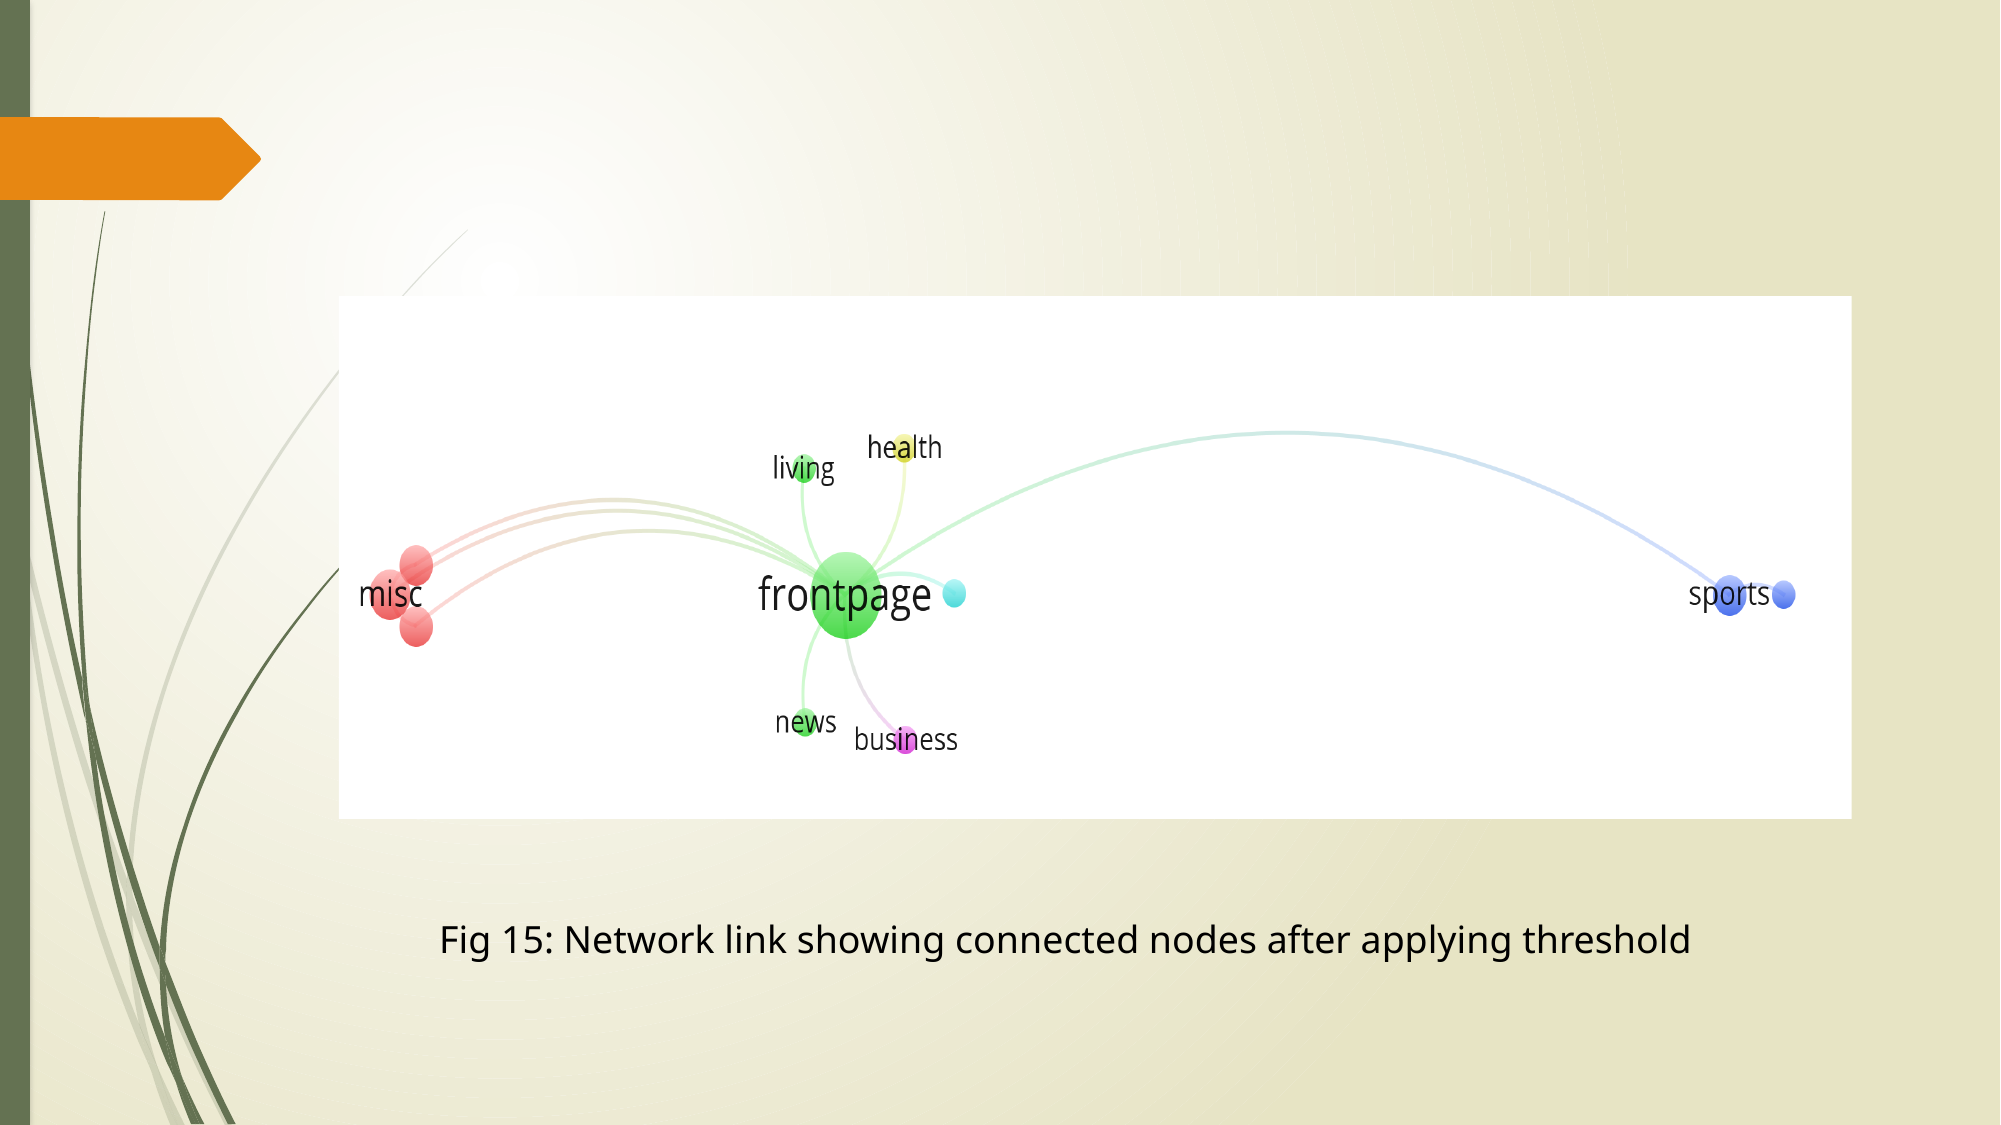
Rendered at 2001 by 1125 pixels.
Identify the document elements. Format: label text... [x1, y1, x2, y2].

picture [338, 296, 1852, 820]
text_box Fig 15: Network link showing connected nodes after applying threshold [424, 908, 1767, 969]
